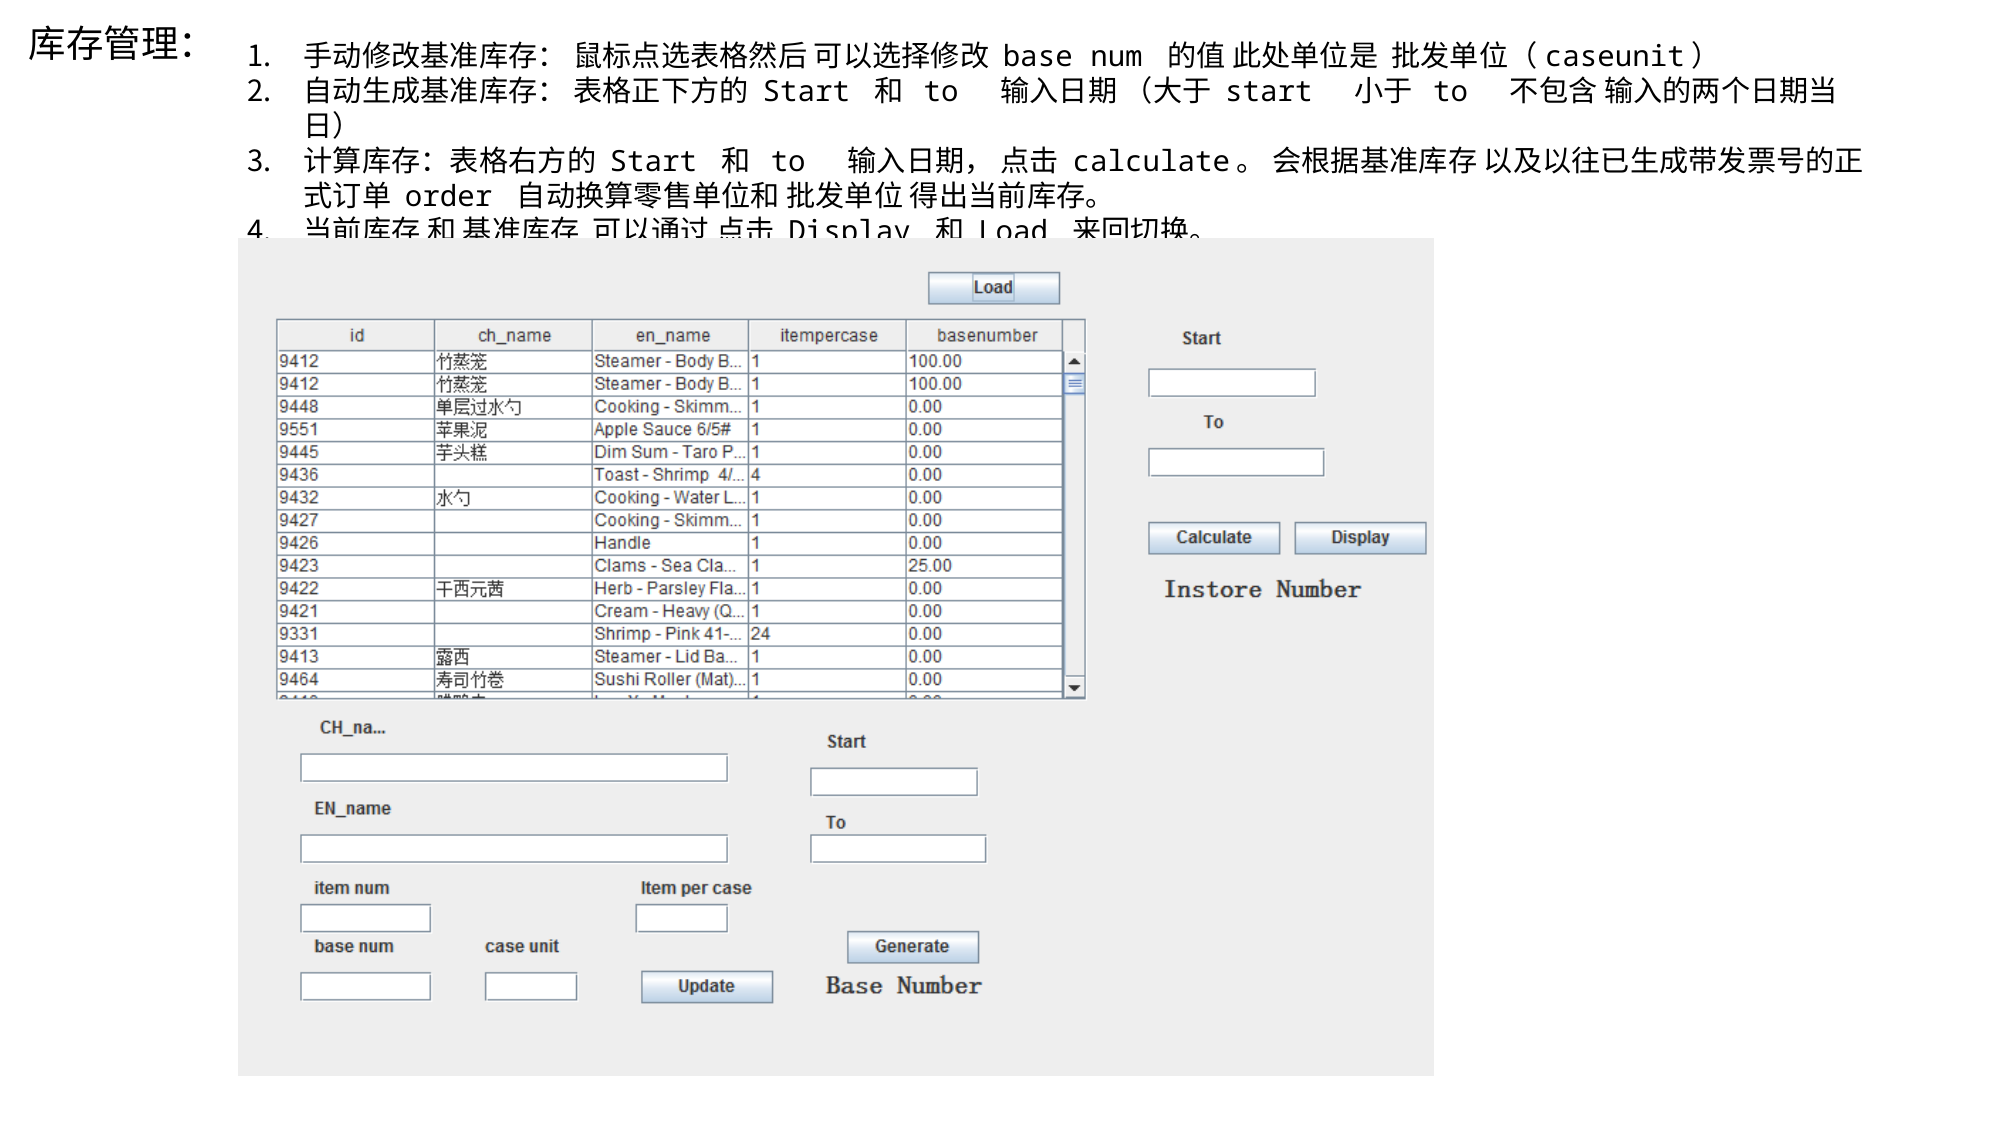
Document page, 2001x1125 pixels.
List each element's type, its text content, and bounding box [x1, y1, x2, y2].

picture [238, 238, 1434, 1076]
text_box 库存管理： [13, 12, 224, 118]
text_box 手动修改基准库存： 鼠标点选表格然后 可以选择修改 base num 的值 此处单位是 批发单位（caseunit） 自动生成基准库存： 表格正下方的 Start 和 to 输入日期 （大于 start 小于 to 不包含 输入的两个日期当日） 计算库存：表格右方的 Start 和 to 输入日期， 点击 calculate。 会根据基准库存 以及以往已生成带发票号的正式订单 order 自动换算零售单位和 批发单位 得出当前库存。 当前库存 和 基准库存 可以通过 点击 Display 和 Load 来回切换。 [232, 30, 1882, 255]
